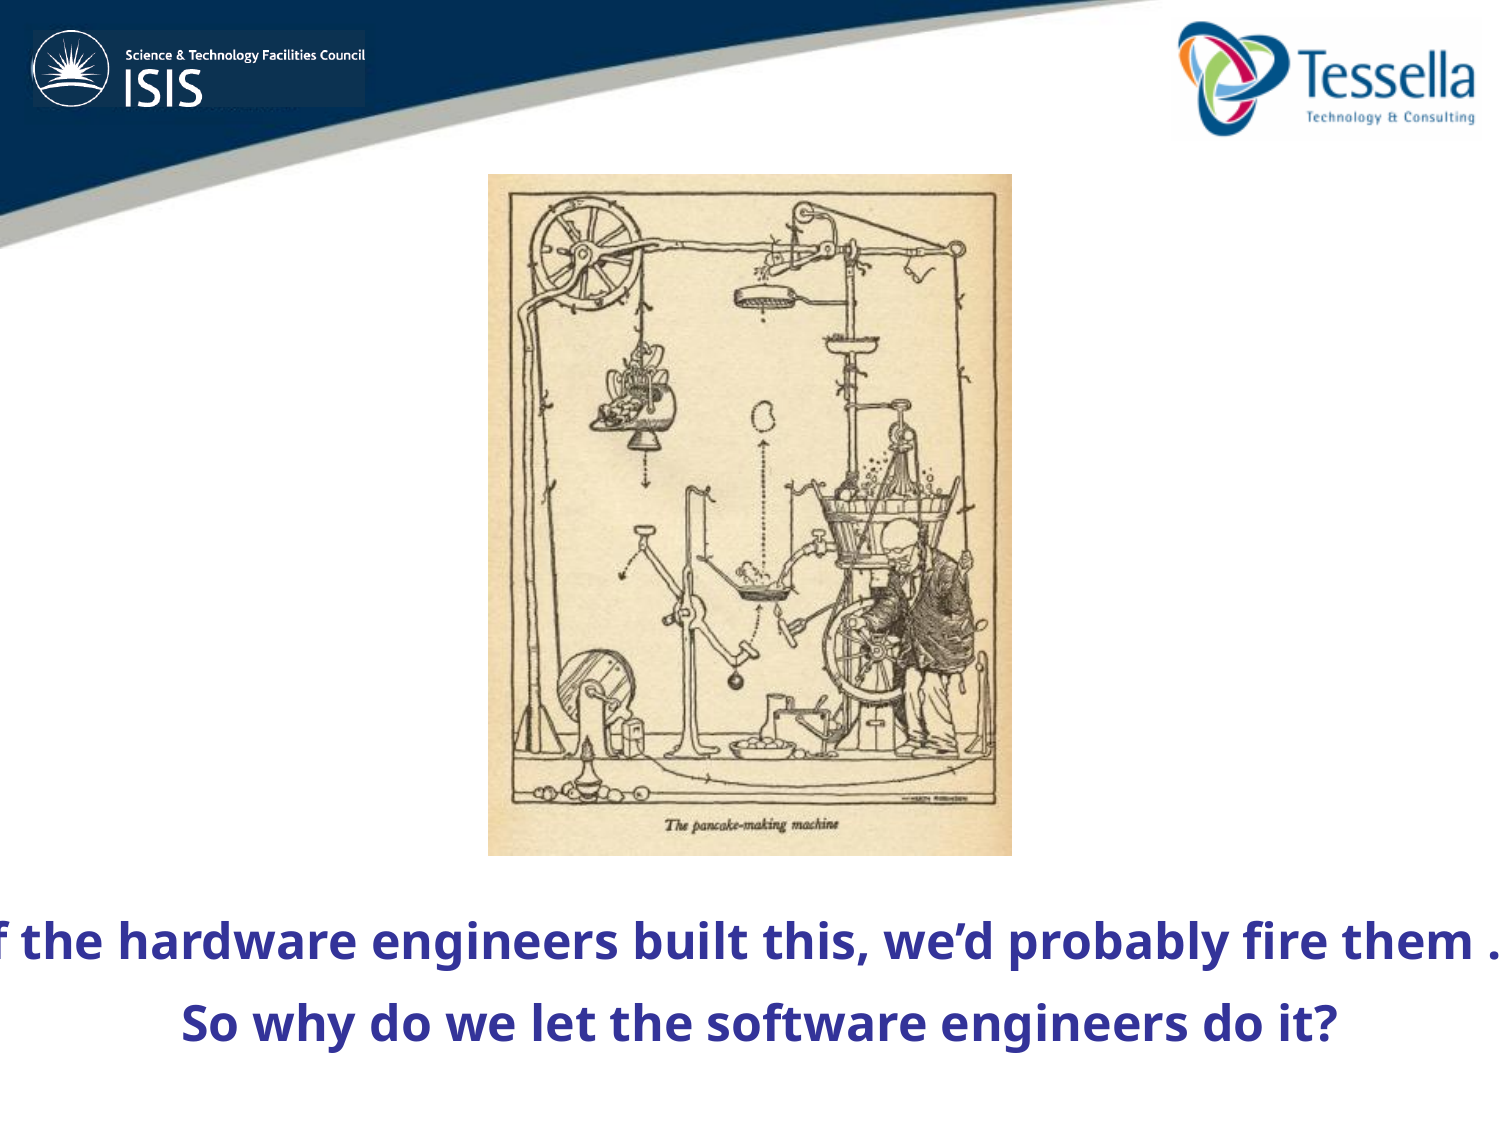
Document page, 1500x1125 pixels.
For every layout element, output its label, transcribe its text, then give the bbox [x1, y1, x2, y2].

text_box So why do we let the software engineers do it? [166, 984, 1354, 1060]
text_box If the hardware engineers built this, we’d probably fire them ... [0, 902, 1500, 978]
picture [0, 0, 1482, 856]
